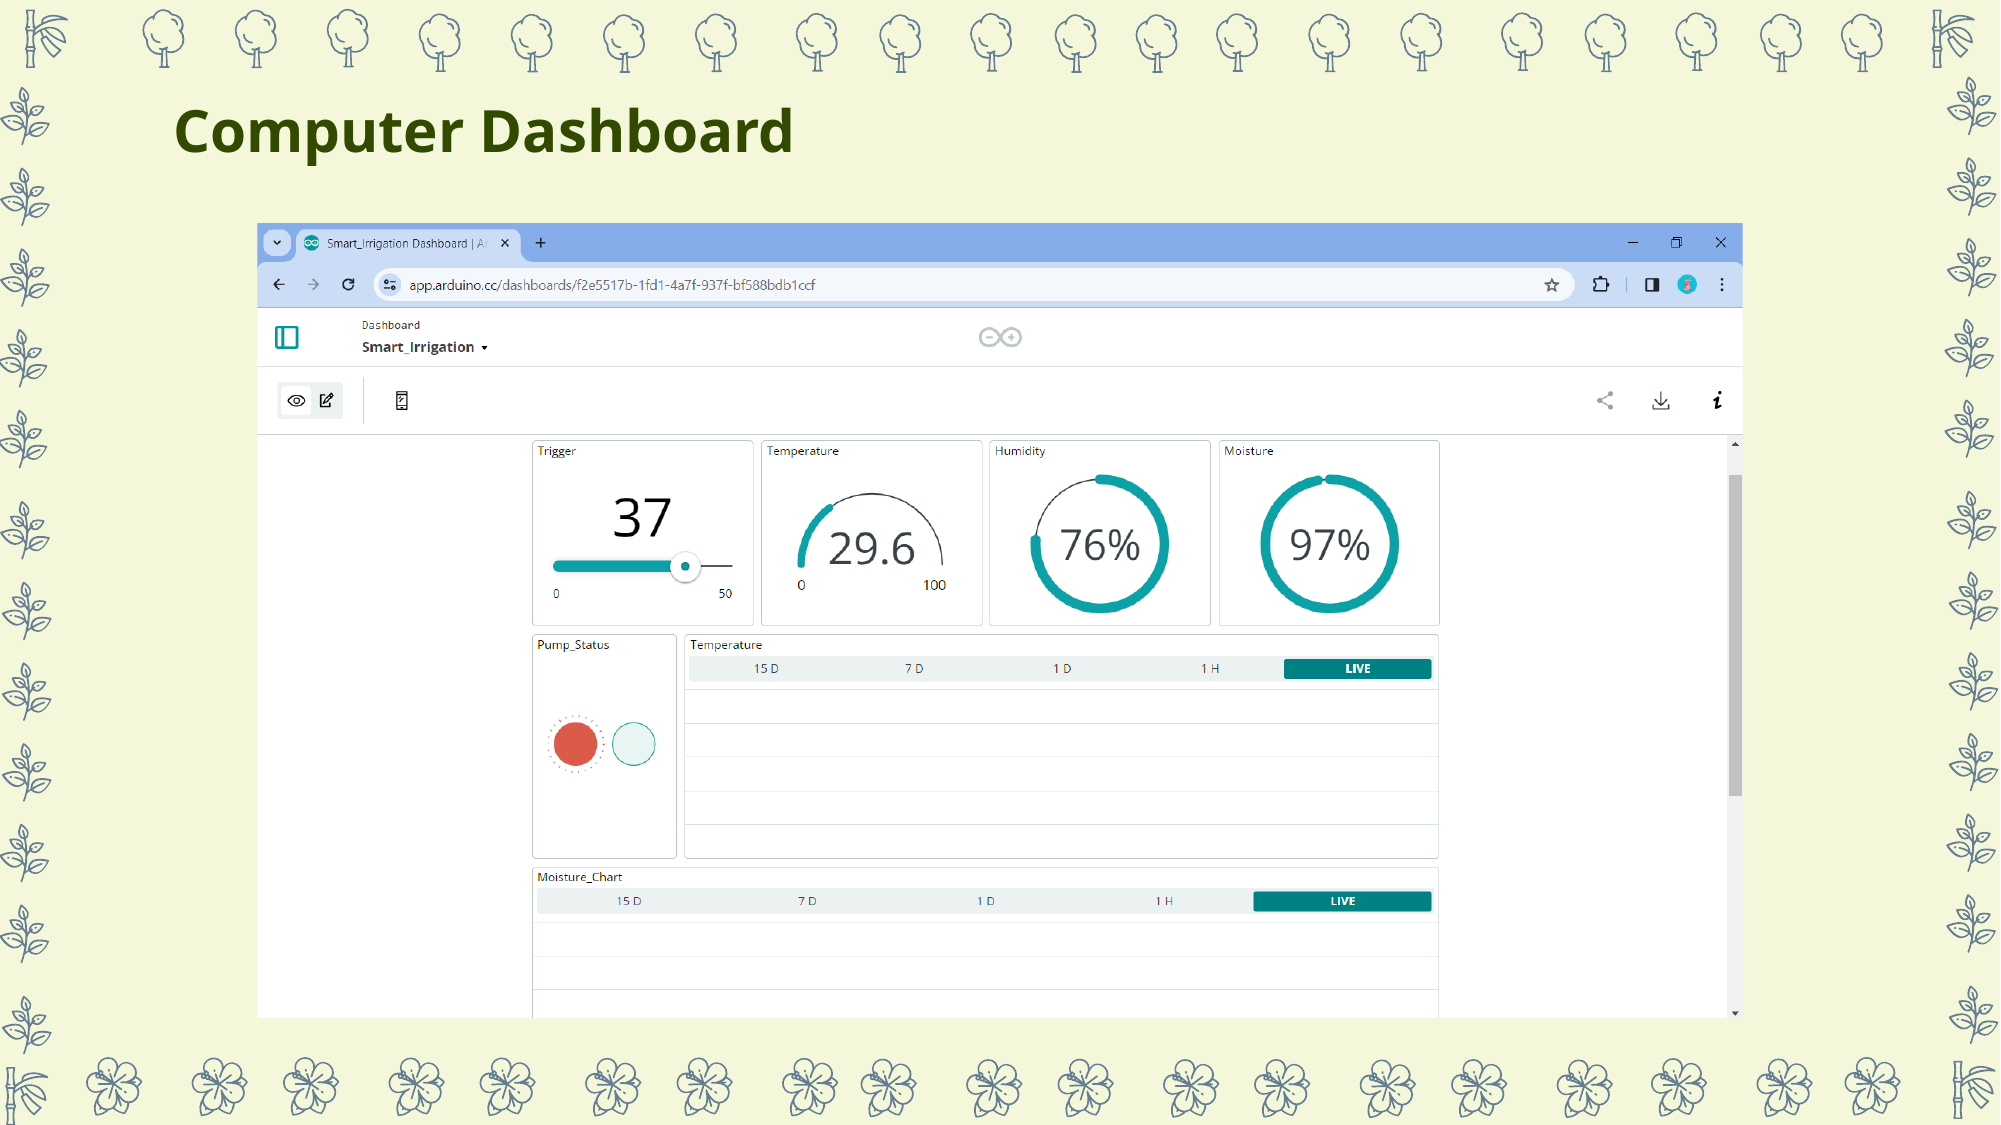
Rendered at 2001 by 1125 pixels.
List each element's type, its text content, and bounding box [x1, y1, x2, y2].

picture [257, 223, 1743, 1019]
title Computer Dashboard [158, 79, 1569, 209]
